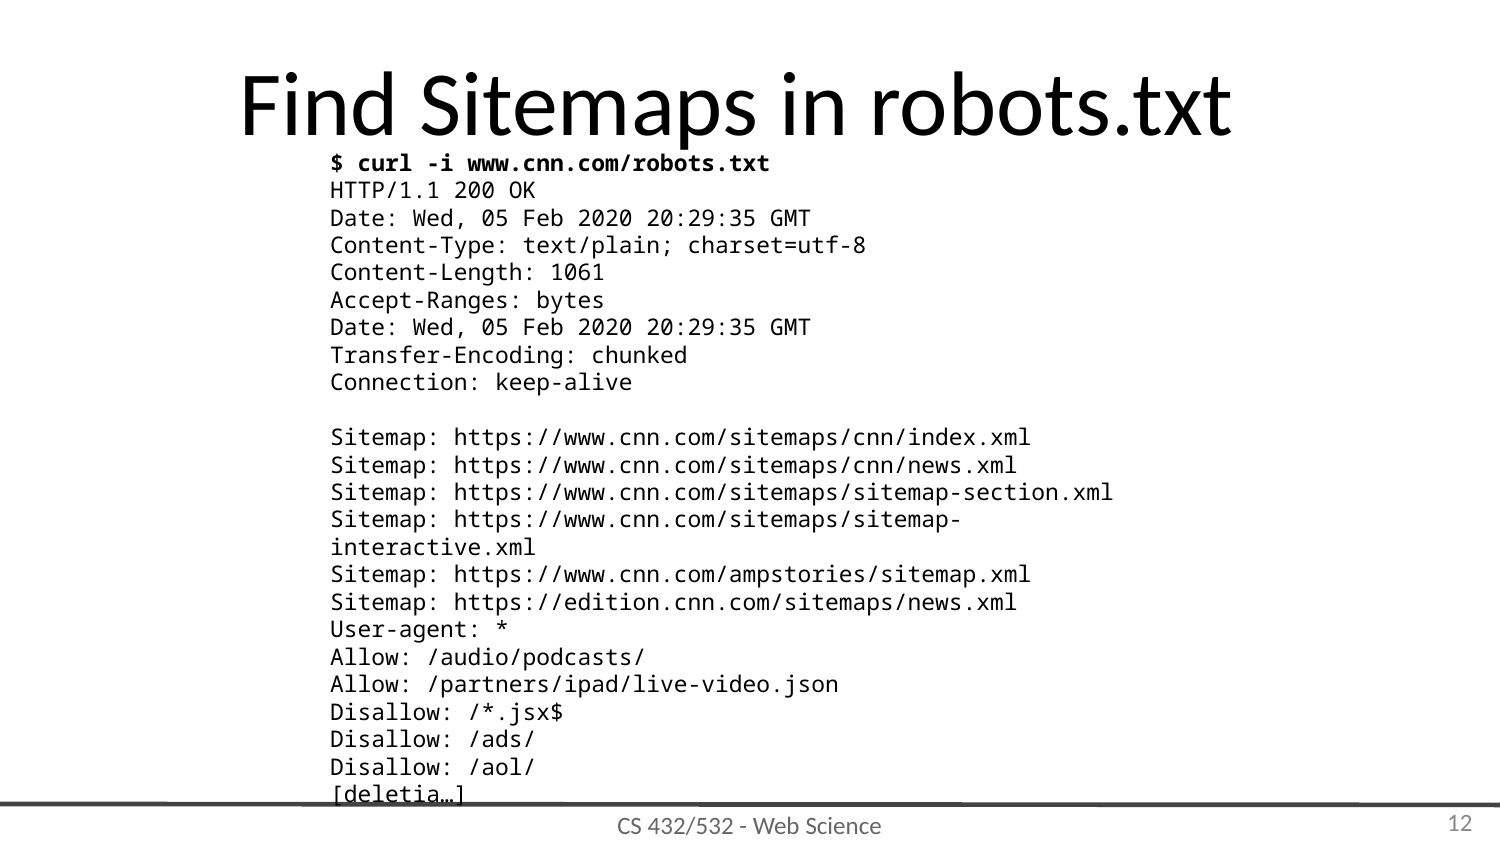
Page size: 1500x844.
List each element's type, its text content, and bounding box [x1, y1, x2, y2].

text_box Find Sitemaps in robots.txt [62, 28, 1413, 169]
text_box $ curl -i www.cnn.com/robots.txt HTTP/1.1 200 OK Date: Wed, 05 Feb 2020 20:29:35 GMT Content-Type: text/plain; charset=utf-8 Content-Length: 1061 Accept-Ranges: bytes Date: Wed, 05 Feb 2020 20:29:35 GMT Transfer-Encoding: chunked Connection: keep-alive Sitemap: https://www.cnn.com/sitemaps/cnn/index.xml Sitemap: https://www.cnn.com/sitemaps/cnn/news.xml Sitemap: https://www.cnn.com/sitemaps/sitemap-section.xml Sitemap: https://www.cnn.com/sitemaps/sitemap-interactive.xml Sitemap: https://www.cnn.com/ampstories/sitemap.xml Sitemap: https://edition.cnn.com/sitemaps/news.xml User-agent: * Allow: /audio/podcasts/ Allow: /partners/ipad/live-video.json Disallow: /*.jsx$ Disallow: /ads/ Disallow: /aol/ [deletia…] [315, 169, 1160, 806]
slide_number ‹#› [1137, 798, 1488, 844]
